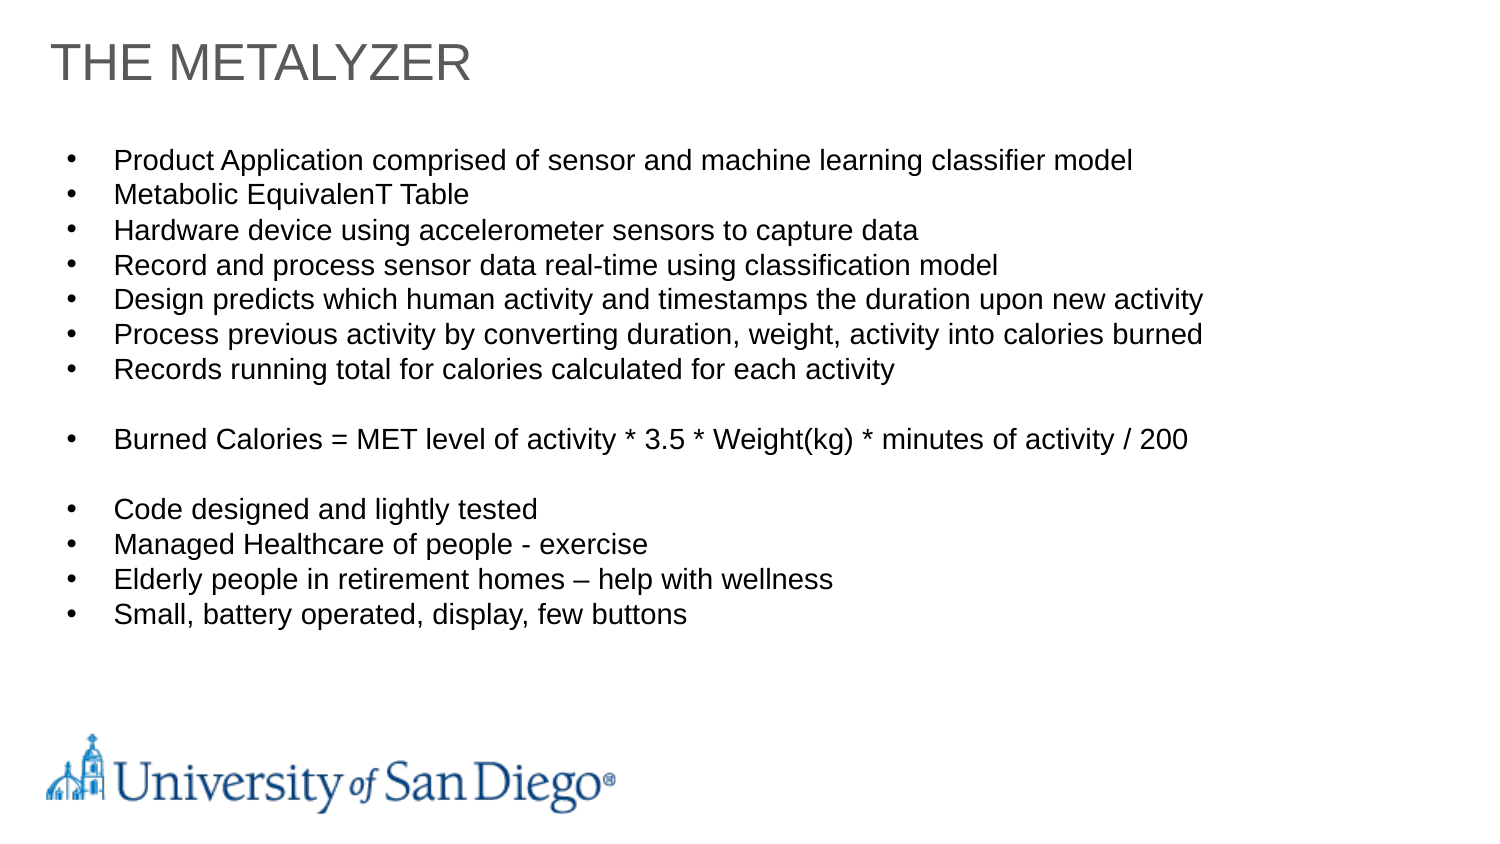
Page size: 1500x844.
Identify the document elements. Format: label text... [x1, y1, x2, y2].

text_box THE METALYZER [34, 13, 750, 127]
picture [15, 718, 641, 830]
text_box Product Application comprised of sensor and machine learning classifier model Metabolic EquivalenT Table Hardware device using accelerometer sensors to capture data Record and process sensor data real-time using classification model Design predicts which human activity and timestamps the duration upon new activity Process previous activity by converting duration, weight, activity into calories burned Records running total for calories calculated for each activity Burned Calories = MET level of activity * 3.5 * Weight(kg) * minutes of activity / 200 Code designed and lightly tested Managed Healthcare of people - exercise Elderly people in retirement homes – help with wellness Small, battery operated, display, few buttons [51, 133, 1236, 743]
